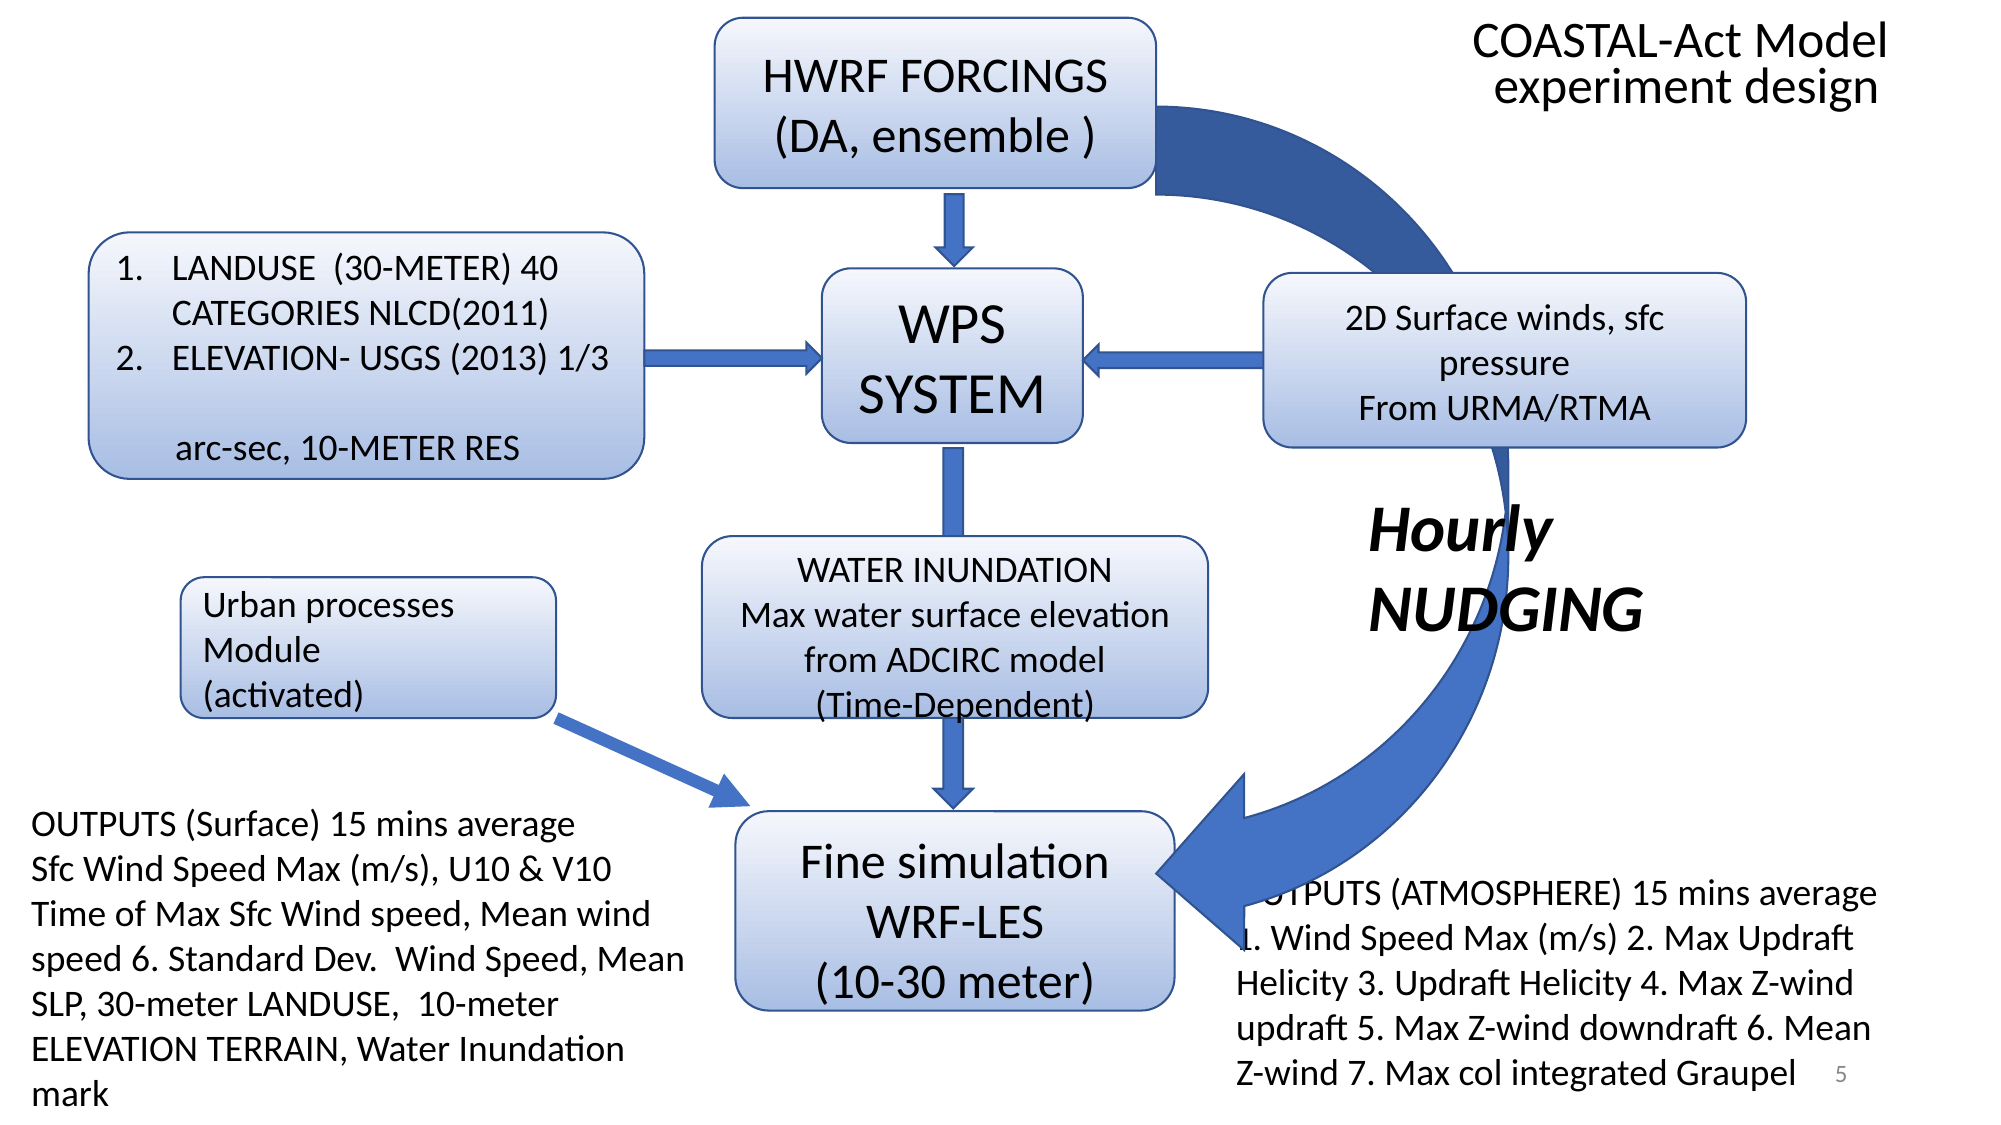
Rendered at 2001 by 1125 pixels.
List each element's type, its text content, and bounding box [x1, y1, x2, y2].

text_box [935, 194, 973, 267]
title COASTAL-Act Model experiment design [1427, 12, 1946, 121]
text_box LANDUSE (30-METER) 40 CATEGORIES NLCD(2011) ELEVATION- USGS (2013) 1/3 arc-sec, 10-METER RES [88, 232, 645, 479]
text_box HWRF FORCINGS (DA, ensemble ) [714, 17, 1157, 189]
text_box [933, 718, 973, 809]
text_box 2D Surface winds, sfc pressure From URMA/RTMA [1263, 272, 1747, 448]
text_box OUTPUTS (ATMOSPHERE) 15 mins average 1. Wind Speed Max (m/s) 2. Max Updraft Helicity 3. Updraft Helicity 4. Max Z-wind updraft 5. Max Z-wind downdraft 6. Mean Z-wind 7. Max col integrated Graupel [1220, 860, 1918, 1101]
text_box [644, 342, 822, 374]
text_box Urban processes Module (activated) [180, 577, 557, 719]
text_box [1082, 344, 1263, 376]
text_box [555, 717, 751, 807]
text_box [1156, 652, 1496, 951]
text_box Hourly NUDGING [1354, 477, 1663, 652]
text_box WPS SYSTEM [821, 268, 1083, 443]
text_box Fine simulation WRF-LES (10-30 meter) [735, 811, 1175, 1011]
text_box WATER INUNDATION Max water surface elevation from ADCIRC model (Time-Dependent) [701, 536, 1209, 718]
text_box OUTPUTS (Surface) 15 mins average Sfc Wind Speed Max (m/s), U10 & V10 Time of Max Sfc Wind speed, Mean wind speed 6. Standard Dev. Wind Speed, Mean SLP, 30-meter LANDUSE, 10-meter ELEVATION TERRAIN, Water Inundation mark [16, 791, 713, 1122]
text_box [943, 448, 964, 536]
slide_number ‹#› [1412, 1042, 1863, 1103]
